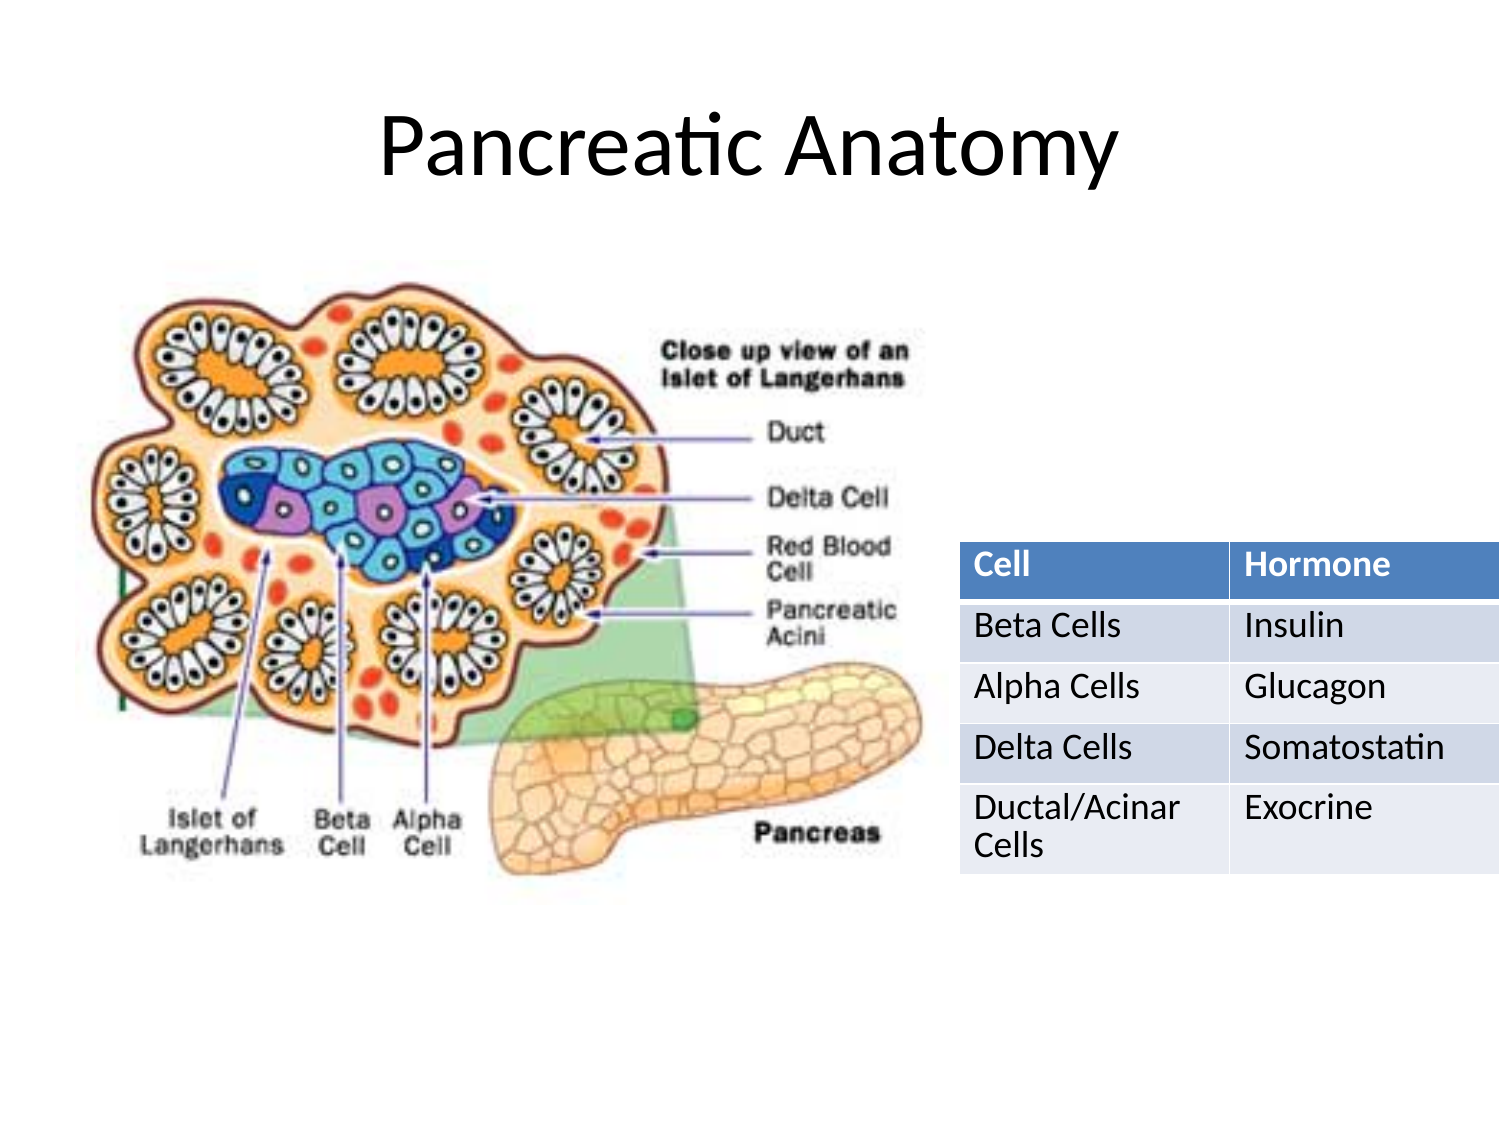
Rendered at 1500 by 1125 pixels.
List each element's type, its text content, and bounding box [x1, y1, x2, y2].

table_cell Insulin [1230, 605, 1499, 662]
picture [74, 260, 950, 905]
title Pancreatic Anatomy [75, 45, 1425, 233]
table_cell Glucagon [1230, 664, 1499, 723]
table_cell Somatostatin [1230, 724, 1499, 783]
table_cell Delta Cells [960, 724, 1229, 783]
table_cell Ductal/Acinar Cells [960, 785, 1229, 874]
table_header Cell [960, 542, 1229, 599]
table_cell Alpha Cells [960, 664, 1229, 723]
table_cell Exocrine [1230, 785, 1499, 874]
table_cell Beta Cells [960, 605, 1229, 662]
table_header Hormone [1230, 542, 1499, 599]
